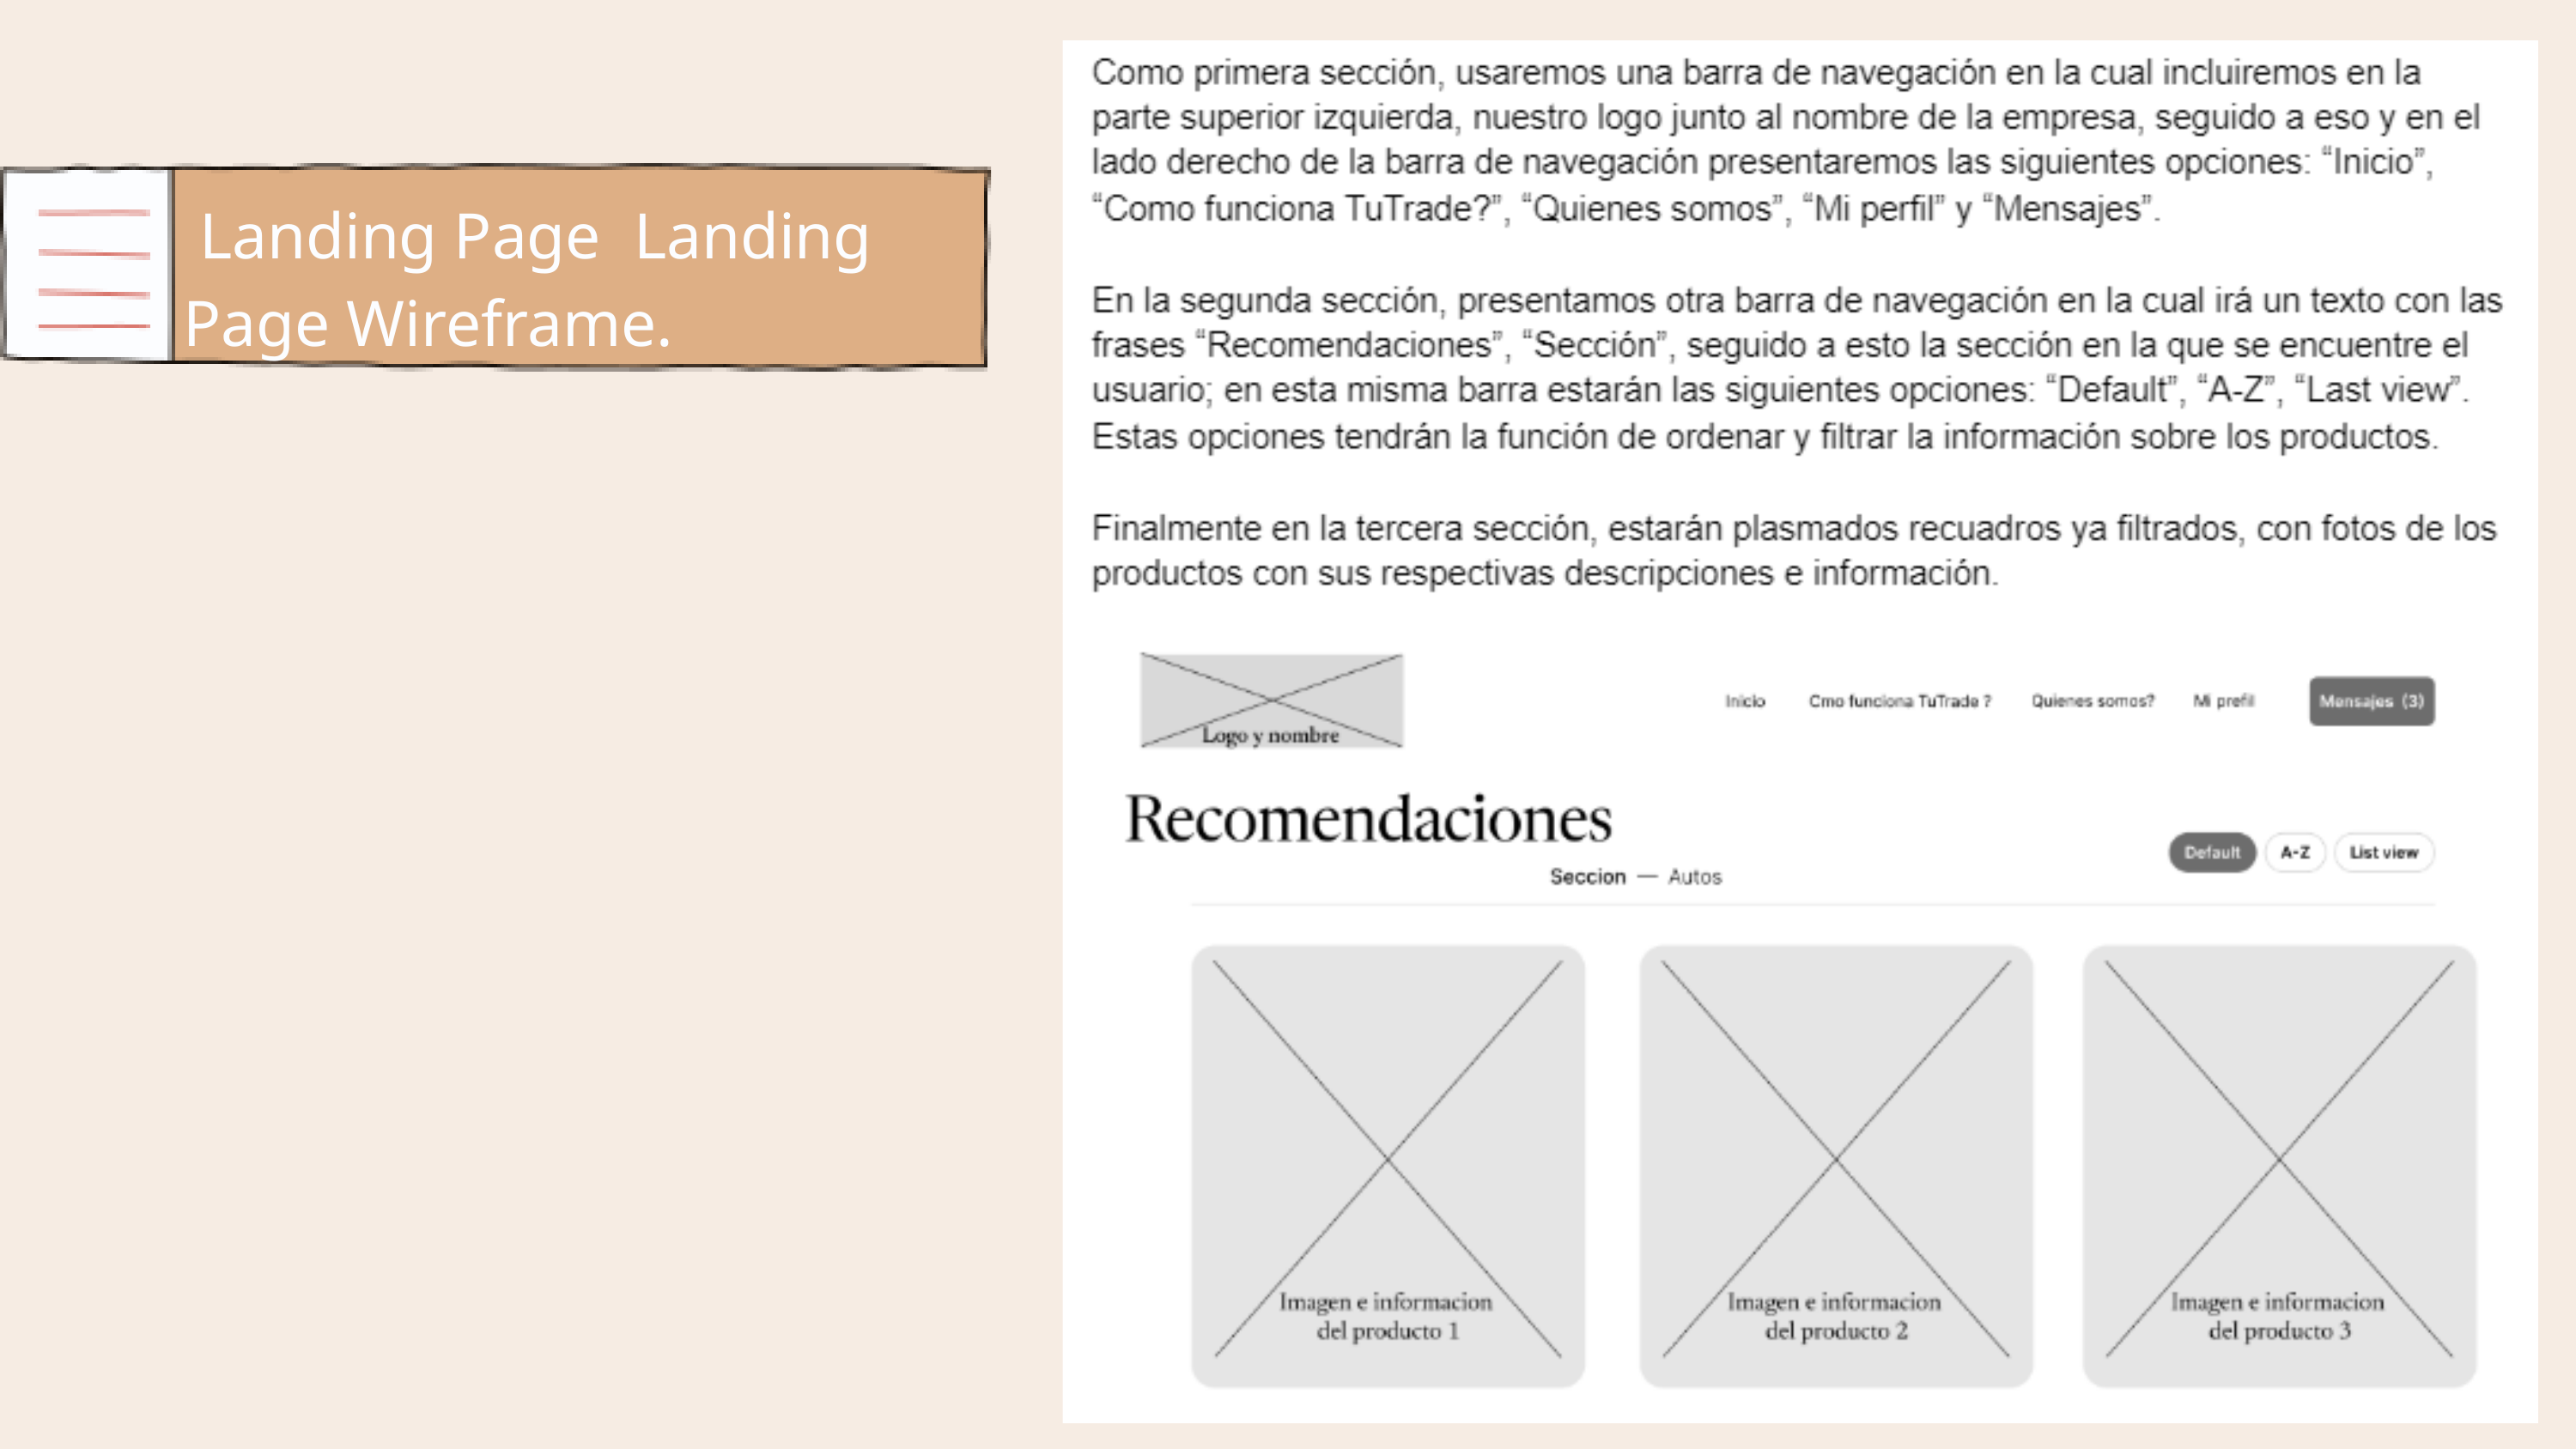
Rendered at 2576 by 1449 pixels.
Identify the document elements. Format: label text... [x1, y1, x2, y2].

text_box [1062, 40, 2538, 613]
text_box [0, 163, 992, 372]
text_box [1062, 613, 2538, 1423]
text_box Landing Page Landing Page Wireframe. [183, 183, 969, 359]
